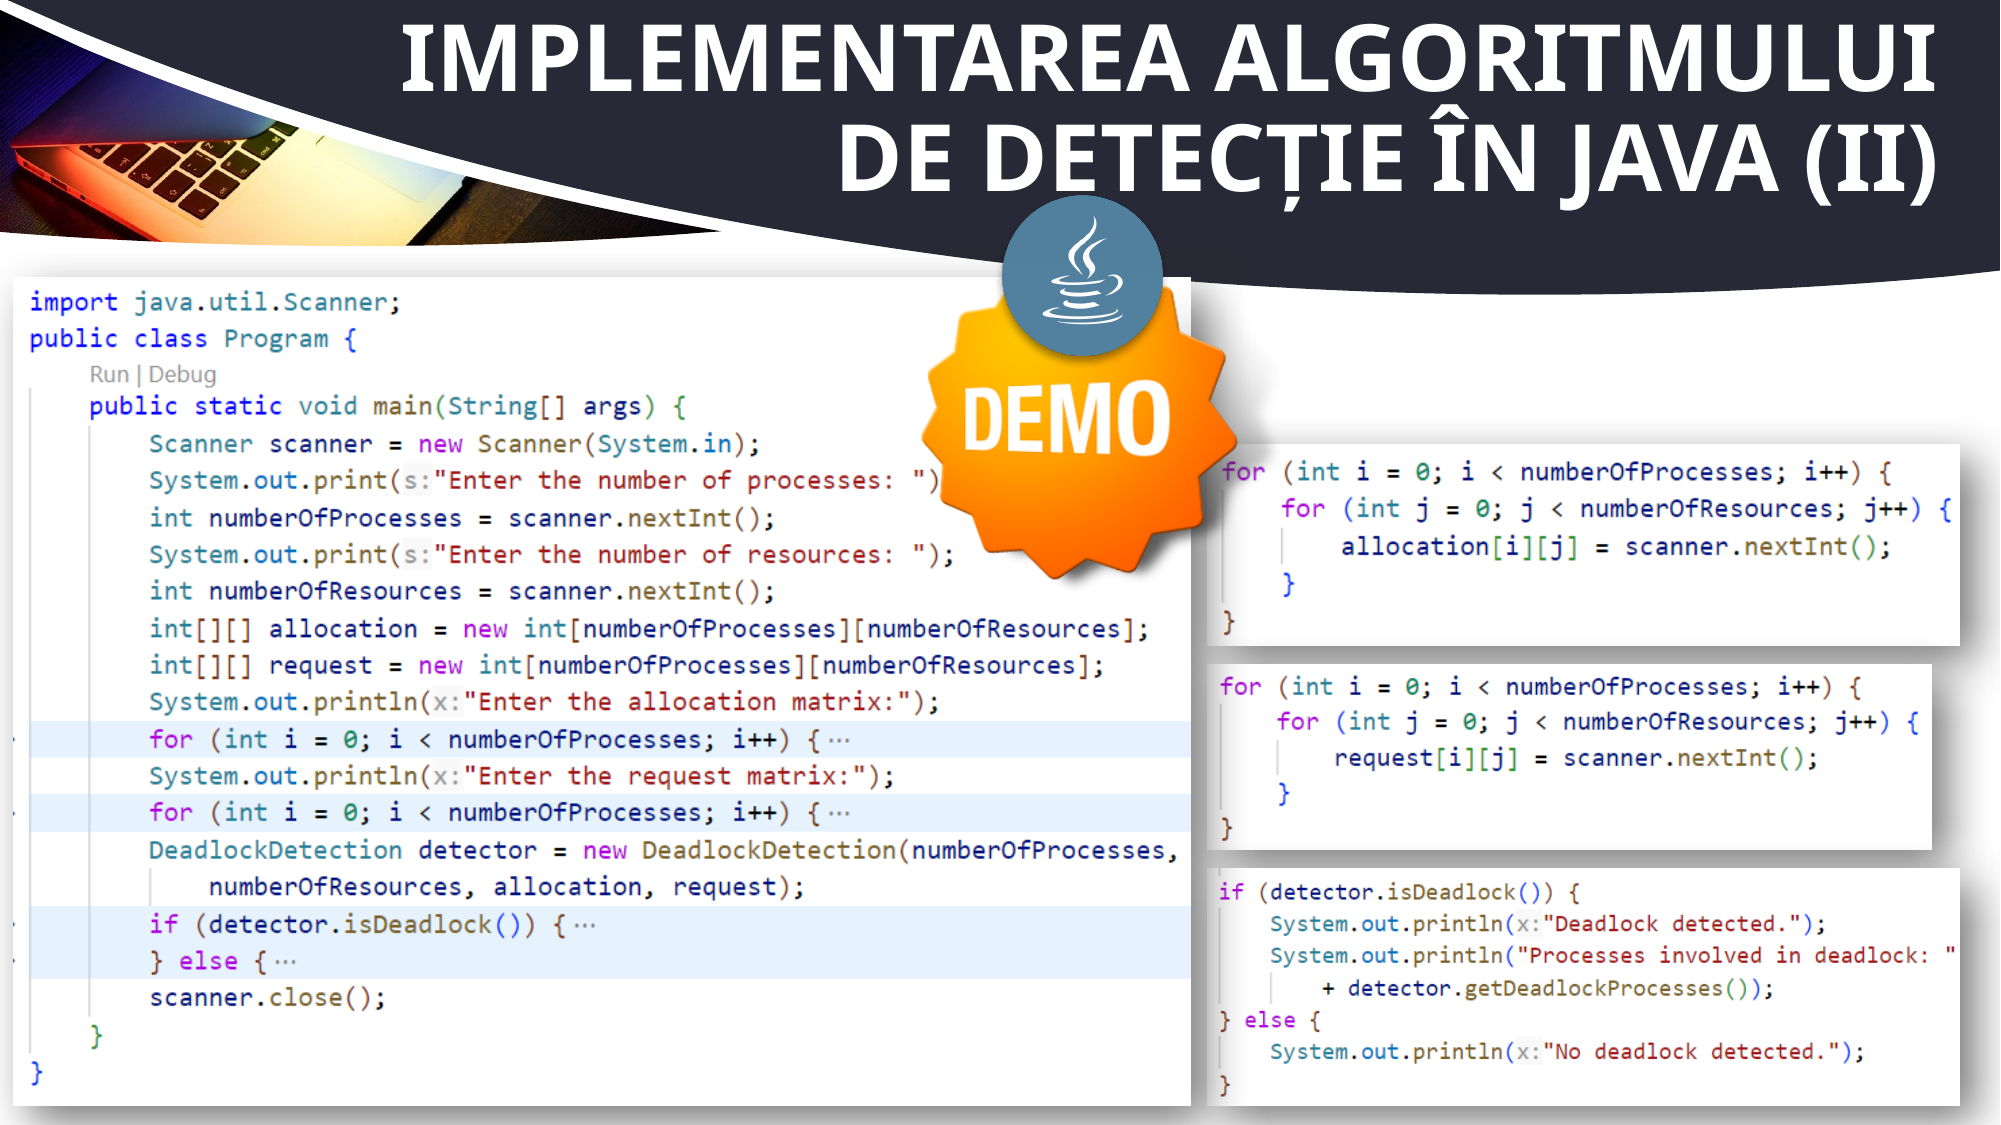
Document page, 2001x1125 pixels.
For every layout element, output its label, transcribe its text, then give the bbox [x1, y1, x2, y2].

picture [1207, 868, 1961, 1106]
picture [0, 9, 722, 247]
title Implementarea algoritmului de detecție în Java (II) [137, 2, 2000, 220]
picture [1207, 664, 1933, 850]
picture [13, 195, 1961, 1106]
